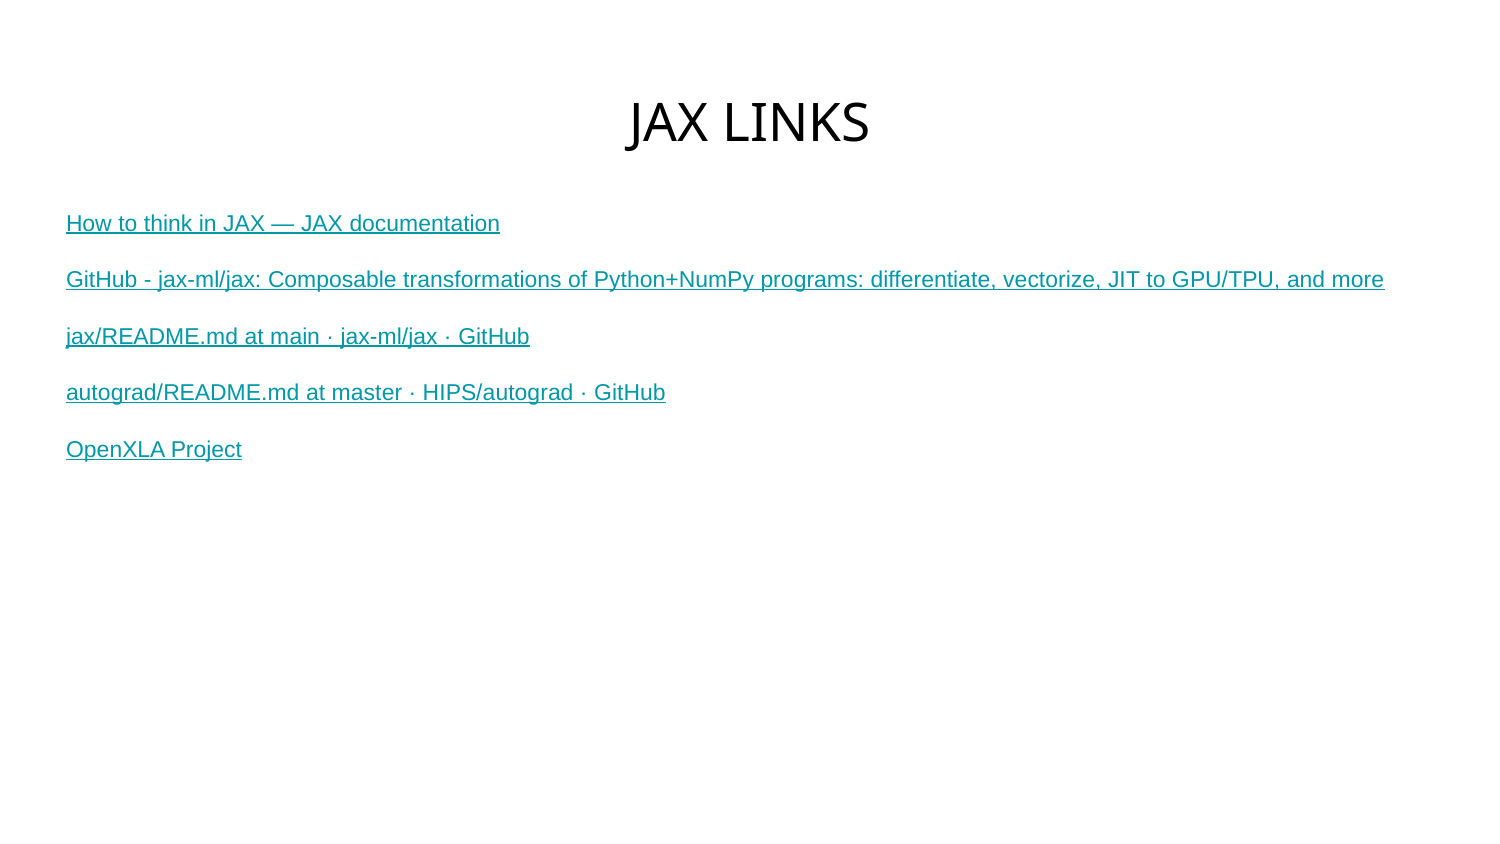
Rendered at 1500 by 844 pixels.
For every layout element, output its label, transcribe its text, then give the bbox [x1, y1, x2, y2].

list How to think in JAX — JAX documentation GitHub - jax-ml/jax: Composable transformations of Python+NumPy programs: differentiate, vectorize, JIT to GPU/TPU, and more jax/README.md at main · jax-ml/jax · GitHub autograd/README.md at master · HIPS/autograd · GitHub OpenXLA Project [51, 189, 1449, 750]
title JAX LINKS [51, 72, 1449, 167]
